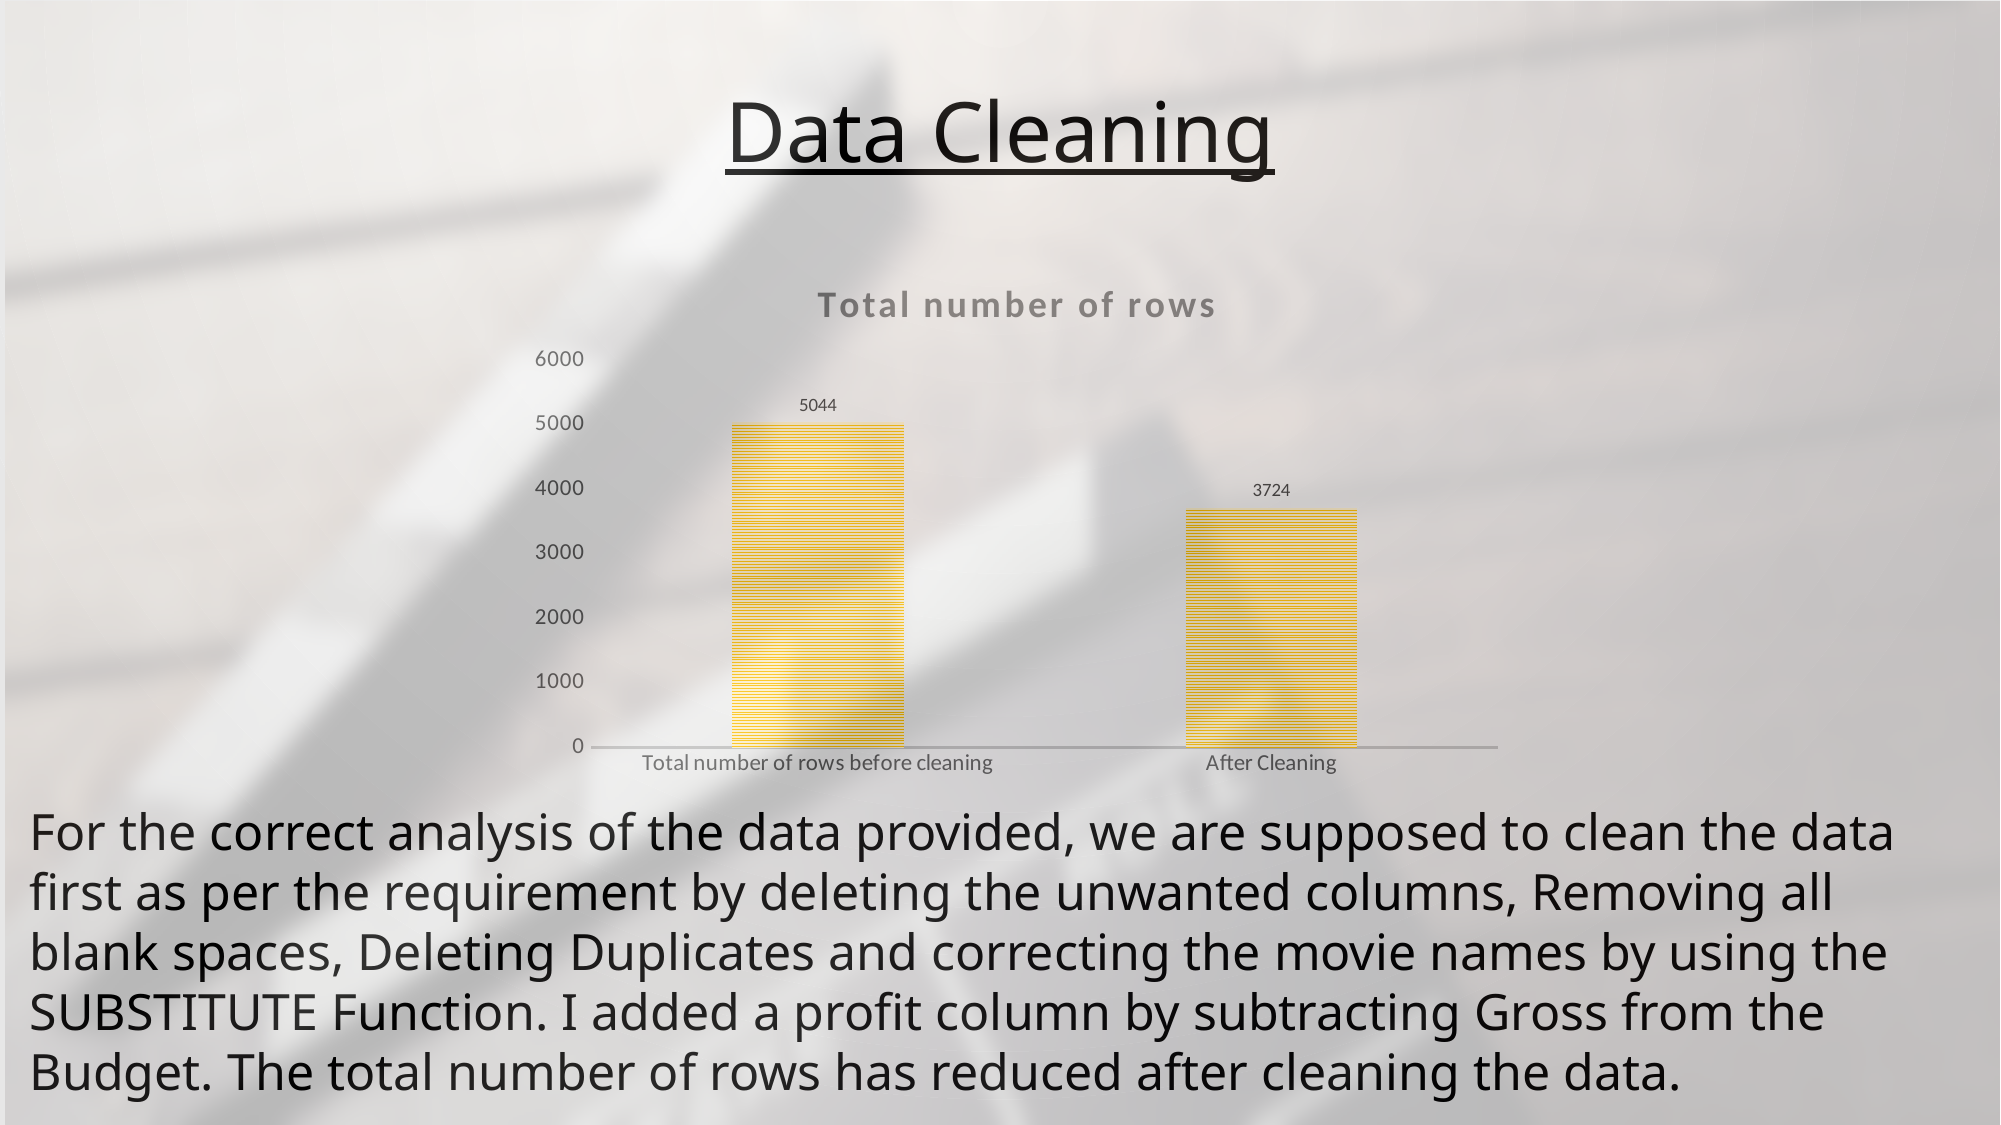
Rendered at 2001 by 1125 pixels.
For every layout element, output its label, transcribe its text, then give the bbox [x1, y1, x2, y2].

picture [5, 1, 2000, 1125]
text_box Data Cleaning [0, 71, 5, 187]
